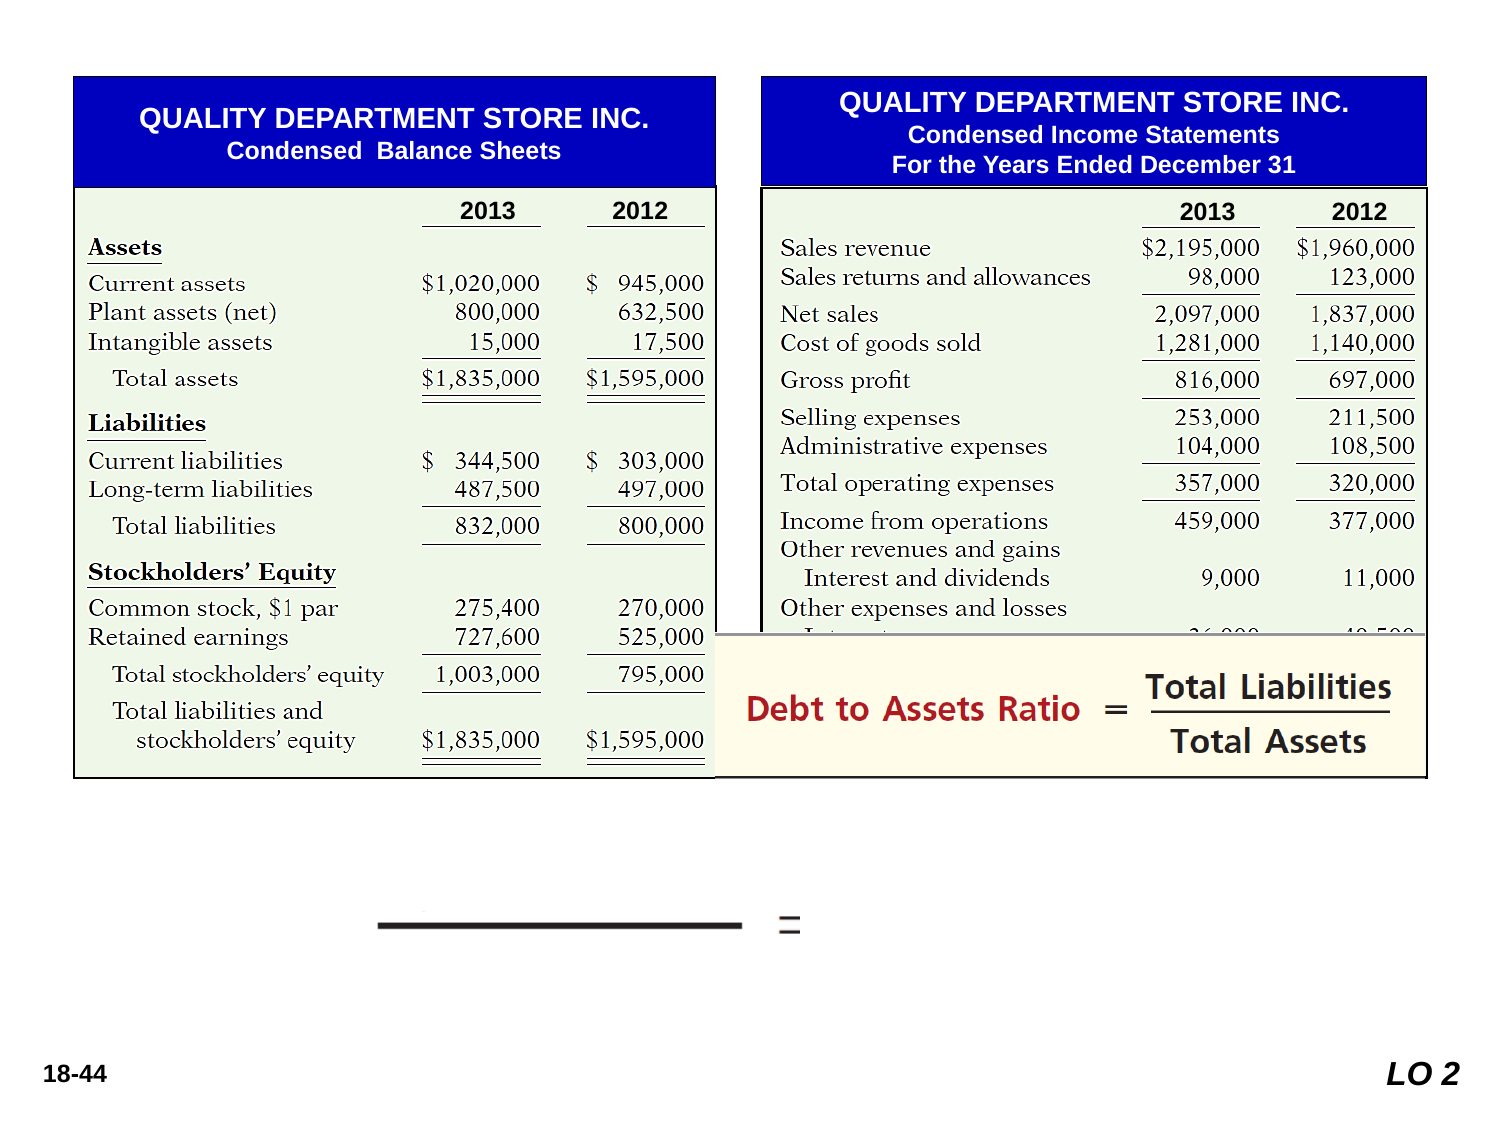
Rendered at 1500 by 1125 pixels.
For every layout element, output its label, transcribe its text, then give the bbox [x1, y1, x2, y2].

text_box QUALITY DEPARTMENT STORE INC. Condensed Balance Sheets [73, 76, 716, 186]
text_box QUALITY DEPARTMENT STORE INC. Condensed Income Statements For the Years Ended December 31 [761, 76, 1427, 186]
picture [74, 187, 1427, 780]
text_box LO 2 [1346, 1044, 1475, 1100]
picture [349, 824, 1094, 1048]
